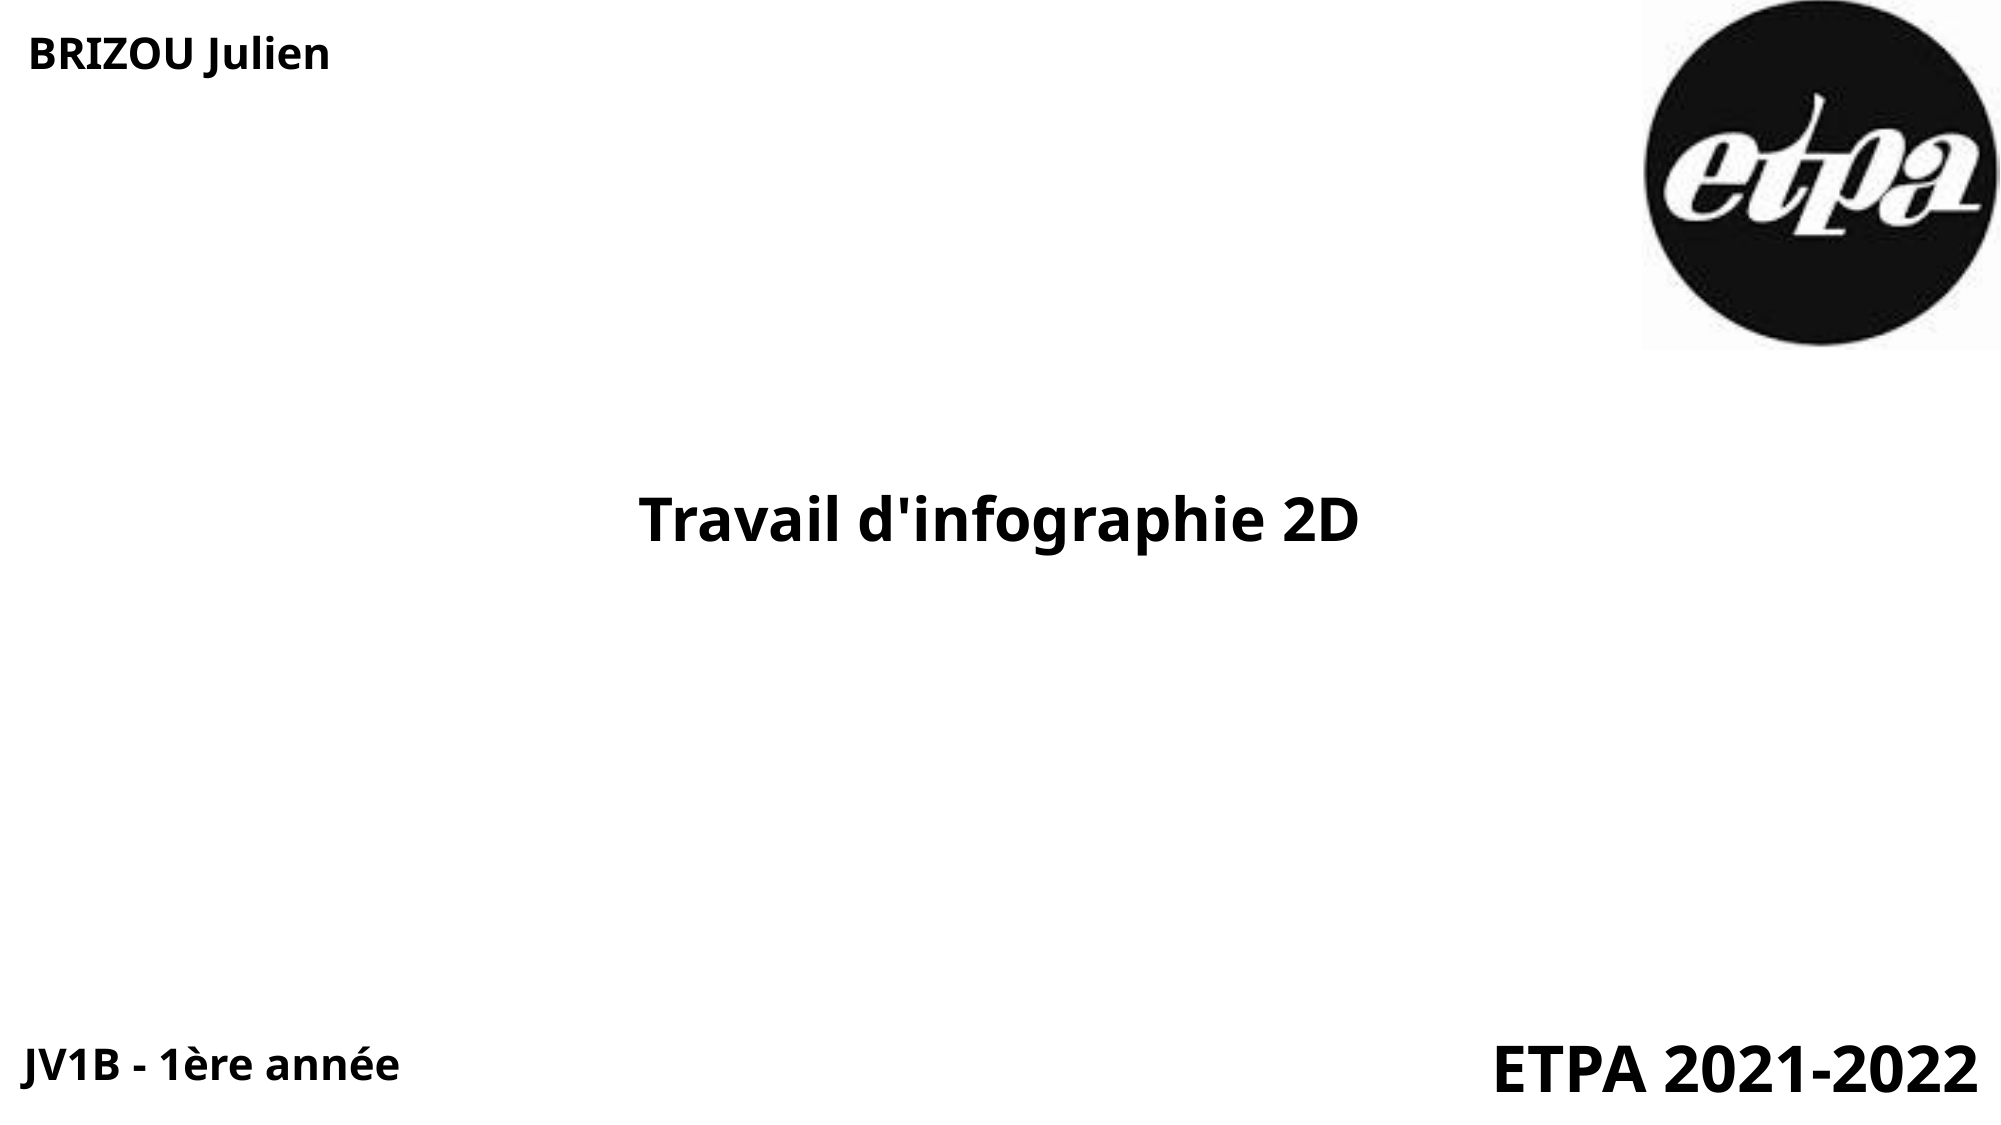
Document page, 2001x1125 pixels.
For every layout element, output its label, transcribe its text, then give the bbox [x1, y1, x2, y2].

picture [1642, 0, 2000, 350]
text_box BRIZOU Julien [0, 0, 358, 87]
title ETPA 2021-2022 [1471, 1010, 2000, 1115]
text_box Travail d'infographie 2D [609, 440, 1392, 563]
text_box JV1B - 1ère année [0, 1010, 424, 1098]
